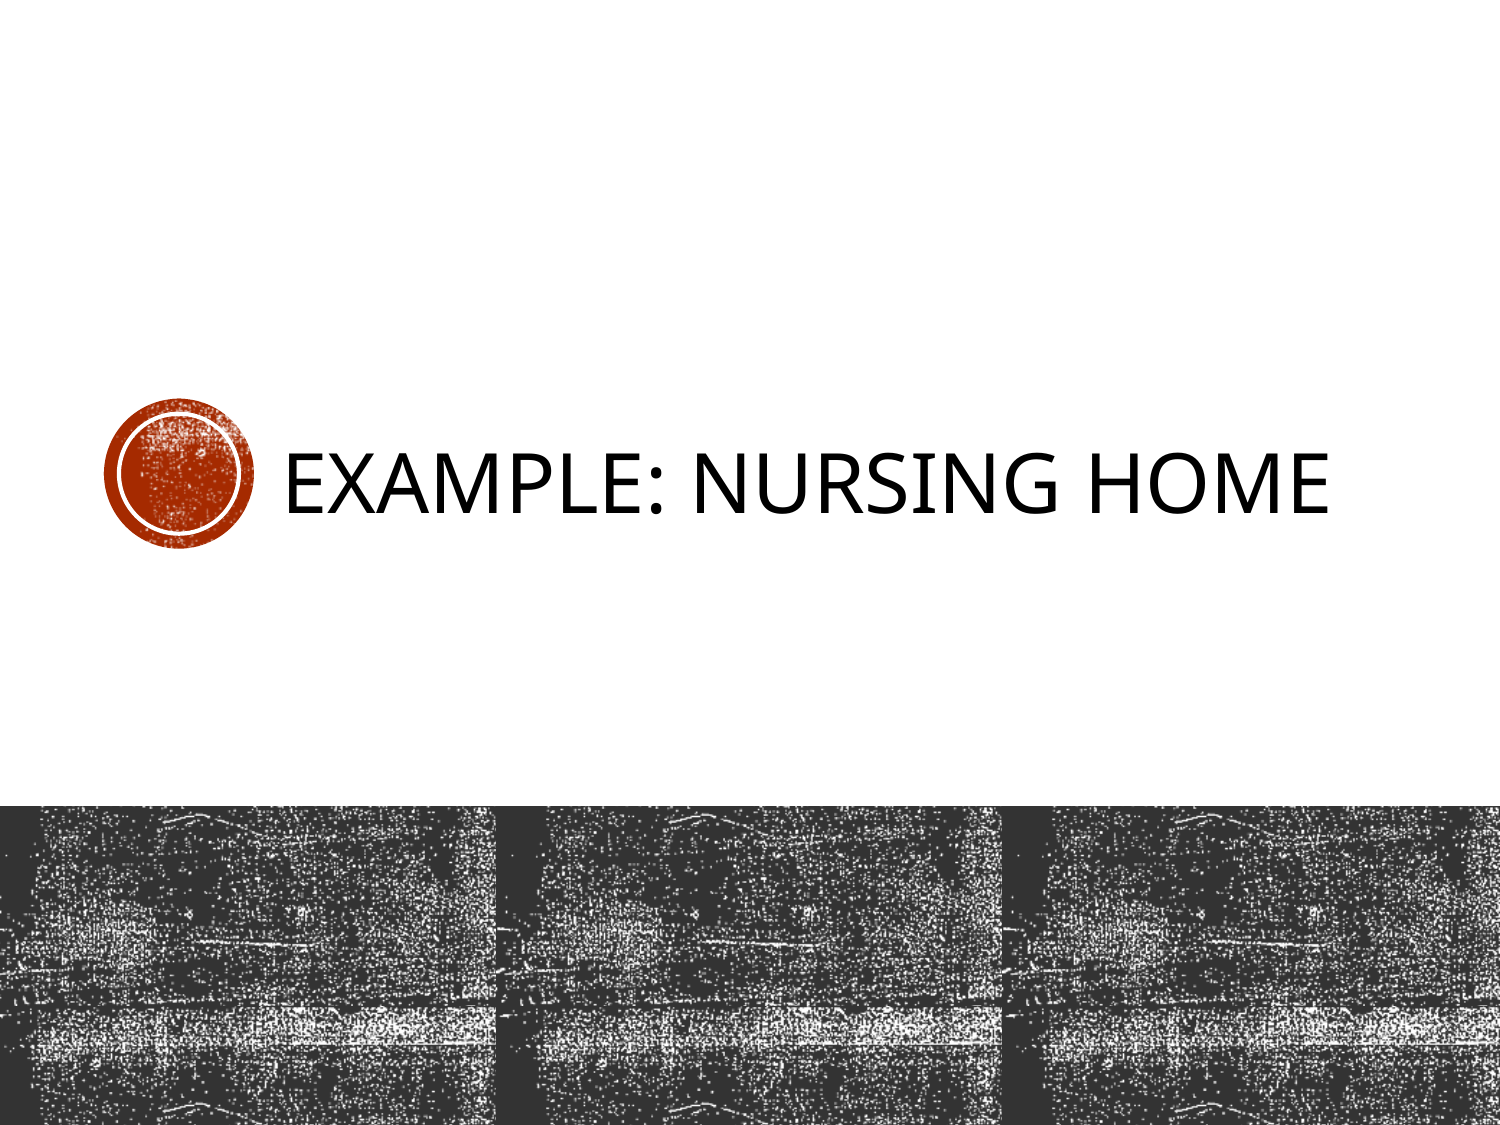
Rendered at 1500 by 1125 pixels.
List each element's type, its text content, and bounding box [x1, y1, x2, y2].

title Example: Nursing Home [266, 201, 1409, 779]
